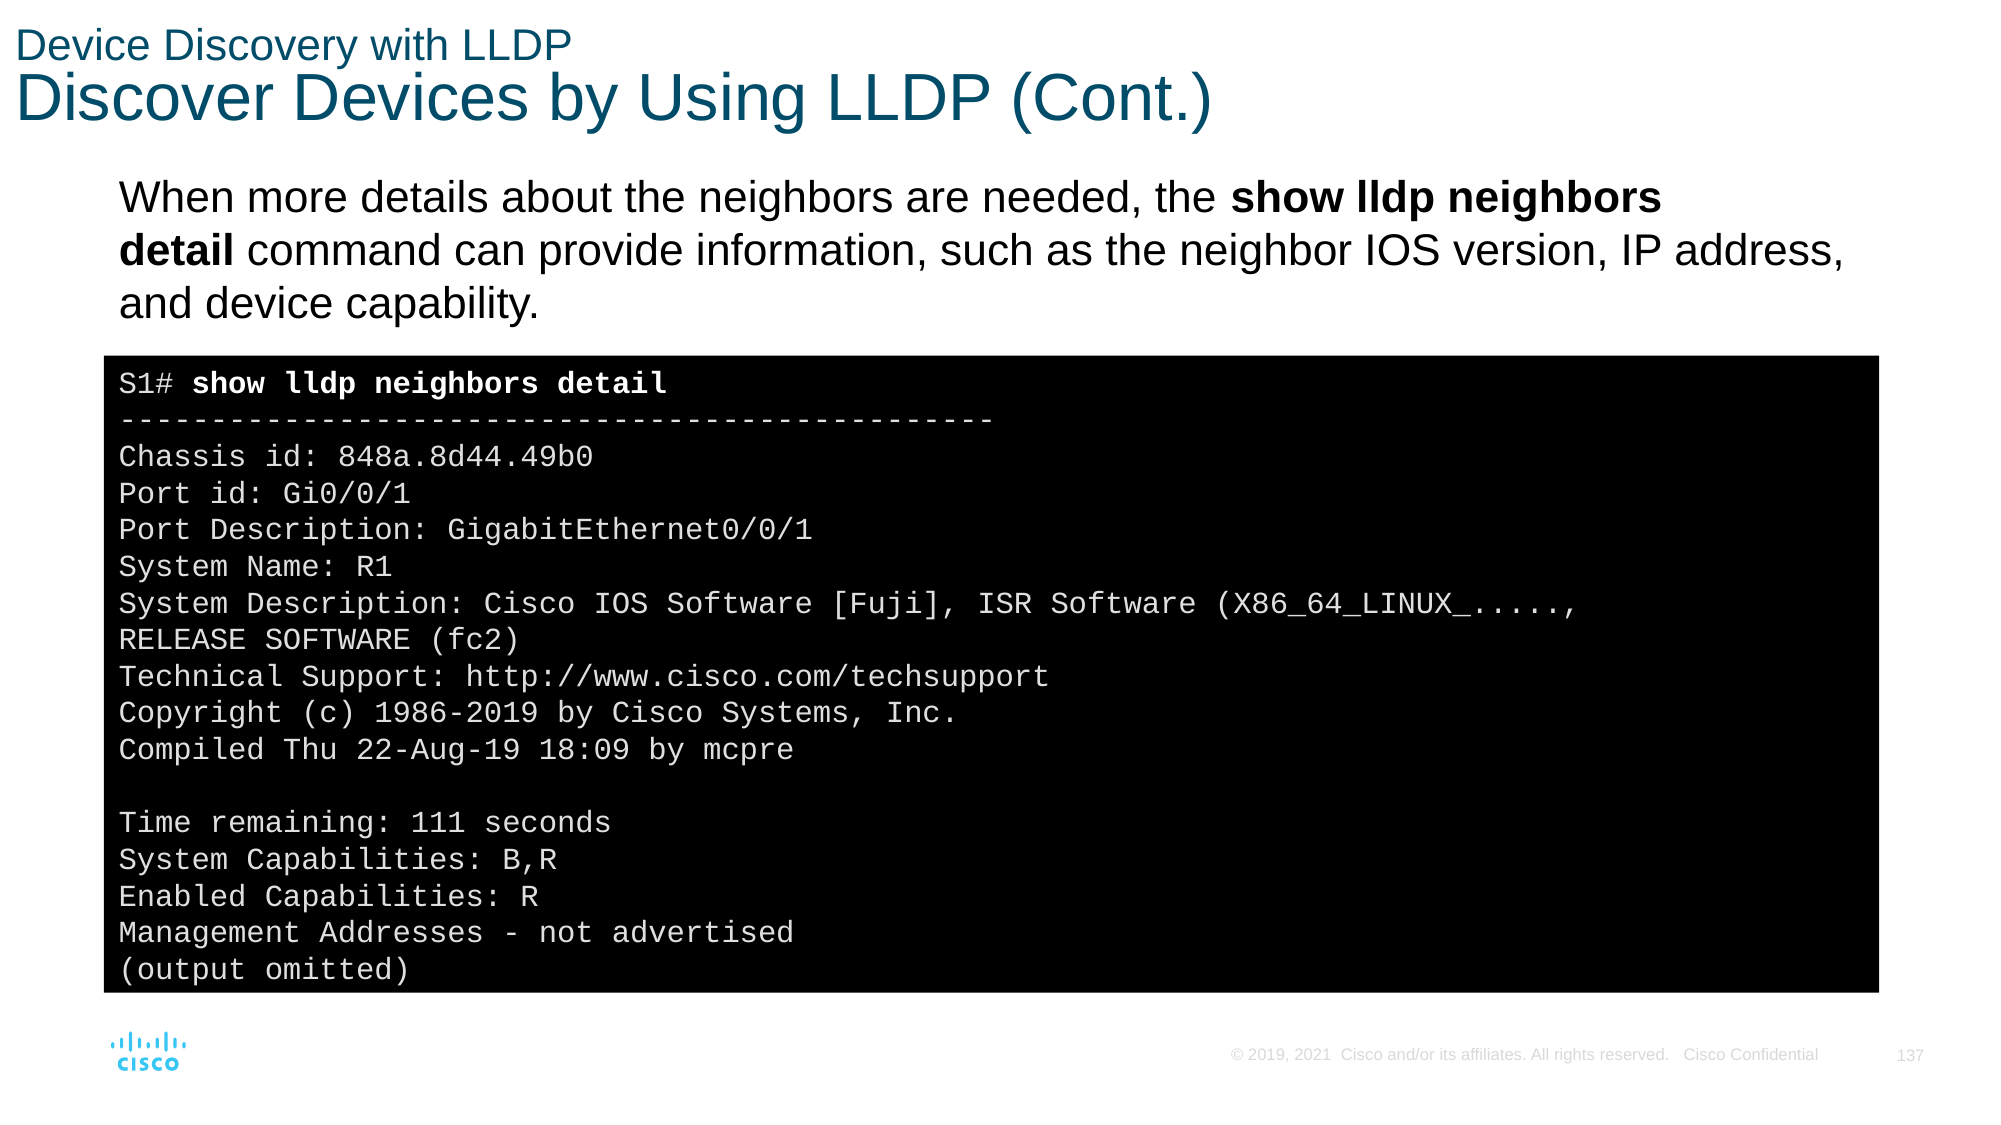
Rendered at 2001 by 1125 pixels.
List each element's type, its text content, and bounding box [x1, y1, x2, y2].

title Device Discovery with LLDP Discover Devices by Using LLDP (Cont.) [0, 0, 1826, 161]
text_box S1# show lldp neighbors detail ------------------------------------------------ Chassis id: 848a.8d44.49b0 Port id: Gi0/0/1 Port Description: GigabitEthernet0/0/1 System Name: R1 System Description: Cisco IOS Software [Fuji], ISR Software (X86_64_LINUX_....., RELEASE SOFTWARE (fc2) Technical Support: http://www.cisco.com/techsupport Copyright (c) 1986-2019 by Cisco Systems, Inc. Compiled Thu 22-Aug-19 18:09 by mcpre Time remaining: 111 seconds System Capabilities: B,R Enabled Capabilities: R Management Addresses - not advertised (output omitted) [103, 355, 1880, 993]
list When more details about the neighbors are needed, the show lldp neighbors detail command can provide information, such as the neighbor IOS version, IP address, and device capability. [103, 160, 1915, 334]
